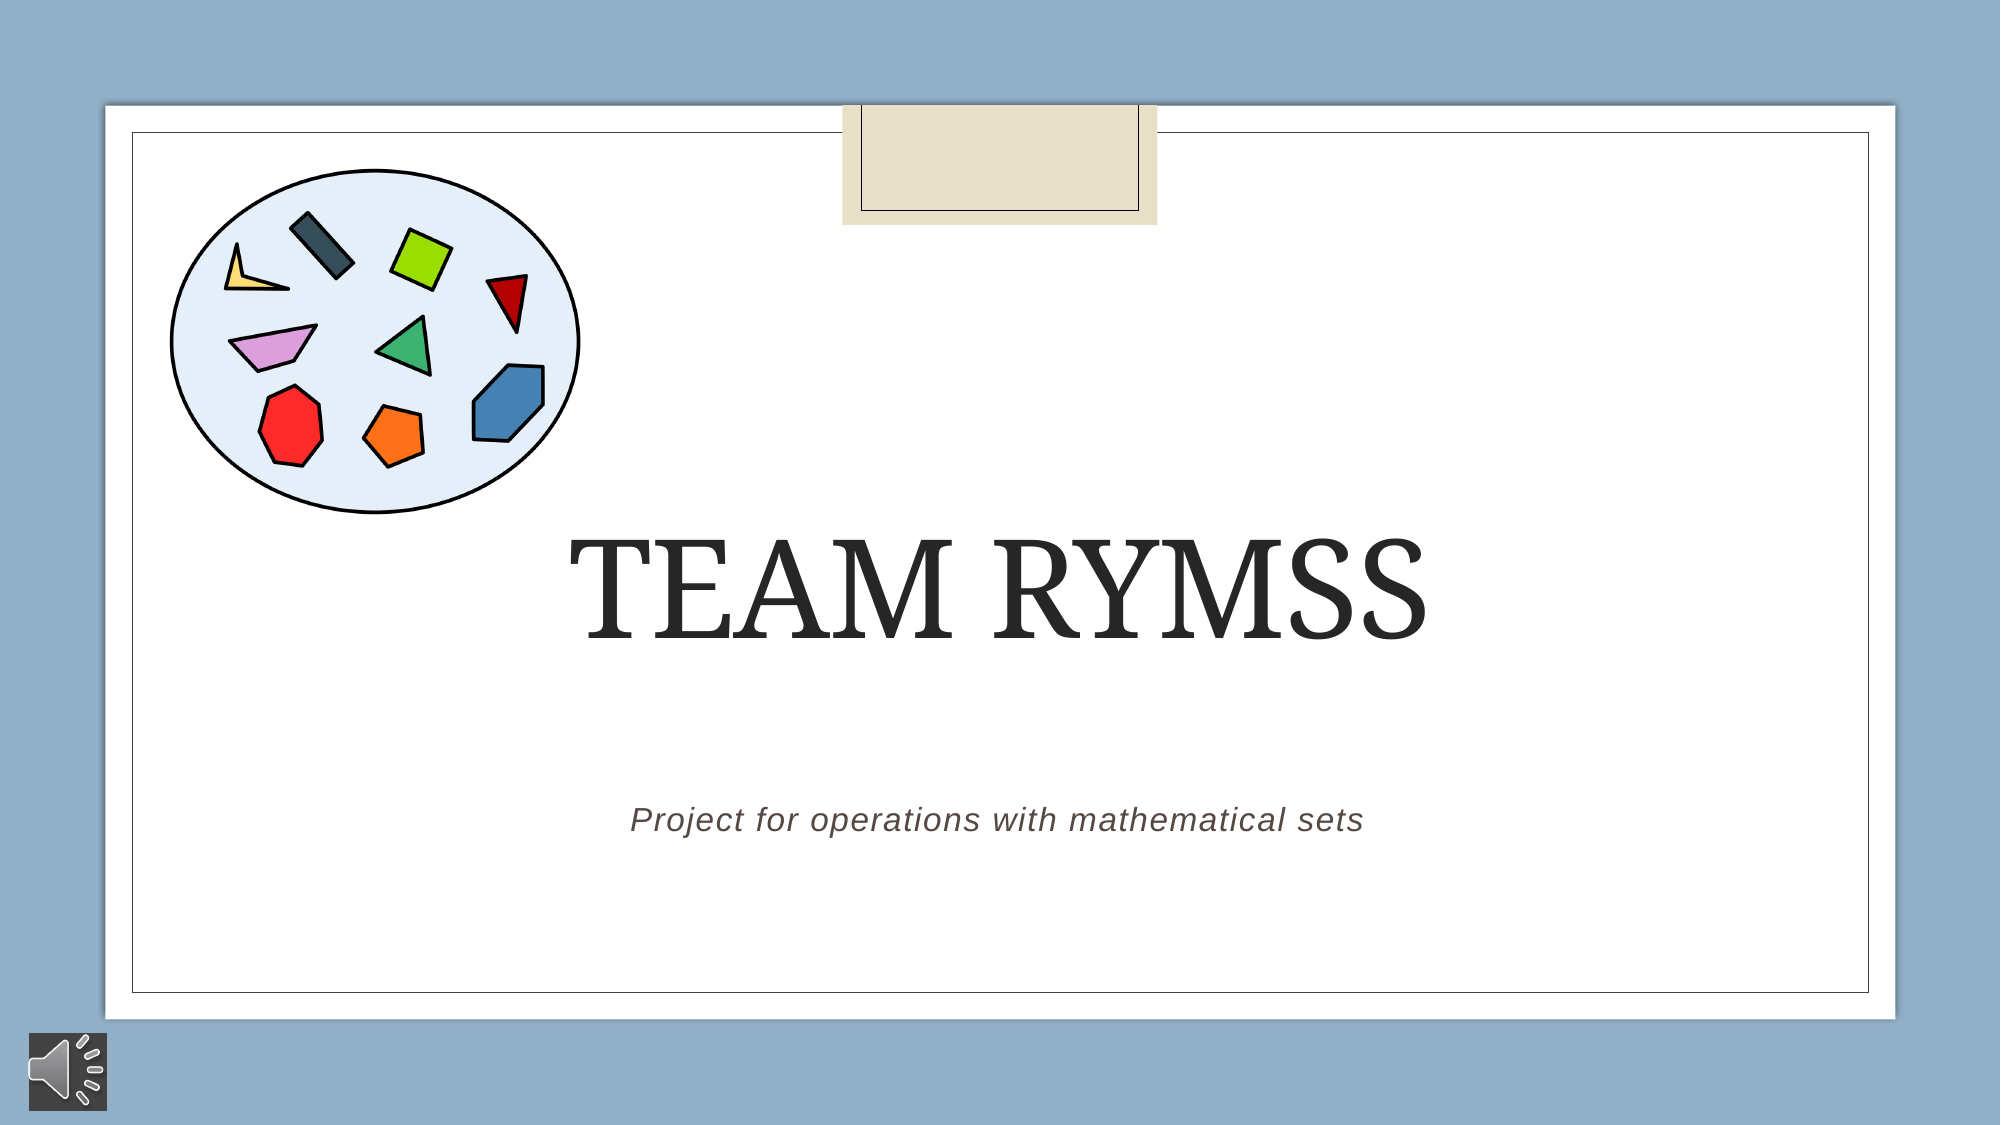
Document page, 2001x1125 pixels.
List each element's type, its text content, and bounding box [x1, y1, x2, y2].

picture [149, 149, 600, 534]
text_box [105, 105, 1896, 1020]
picture [27, 1032, 108, 1113]
text_box [841, 104, 1158, 226]
subtitle Project for operations with mathematical sets [204, 790, 1792, 904]
title TEAM RYMSS [206, 422, 1794, 773]
text_box [132, 132, 1869, 993]
text_box [0, 0, 2000, 1125]
